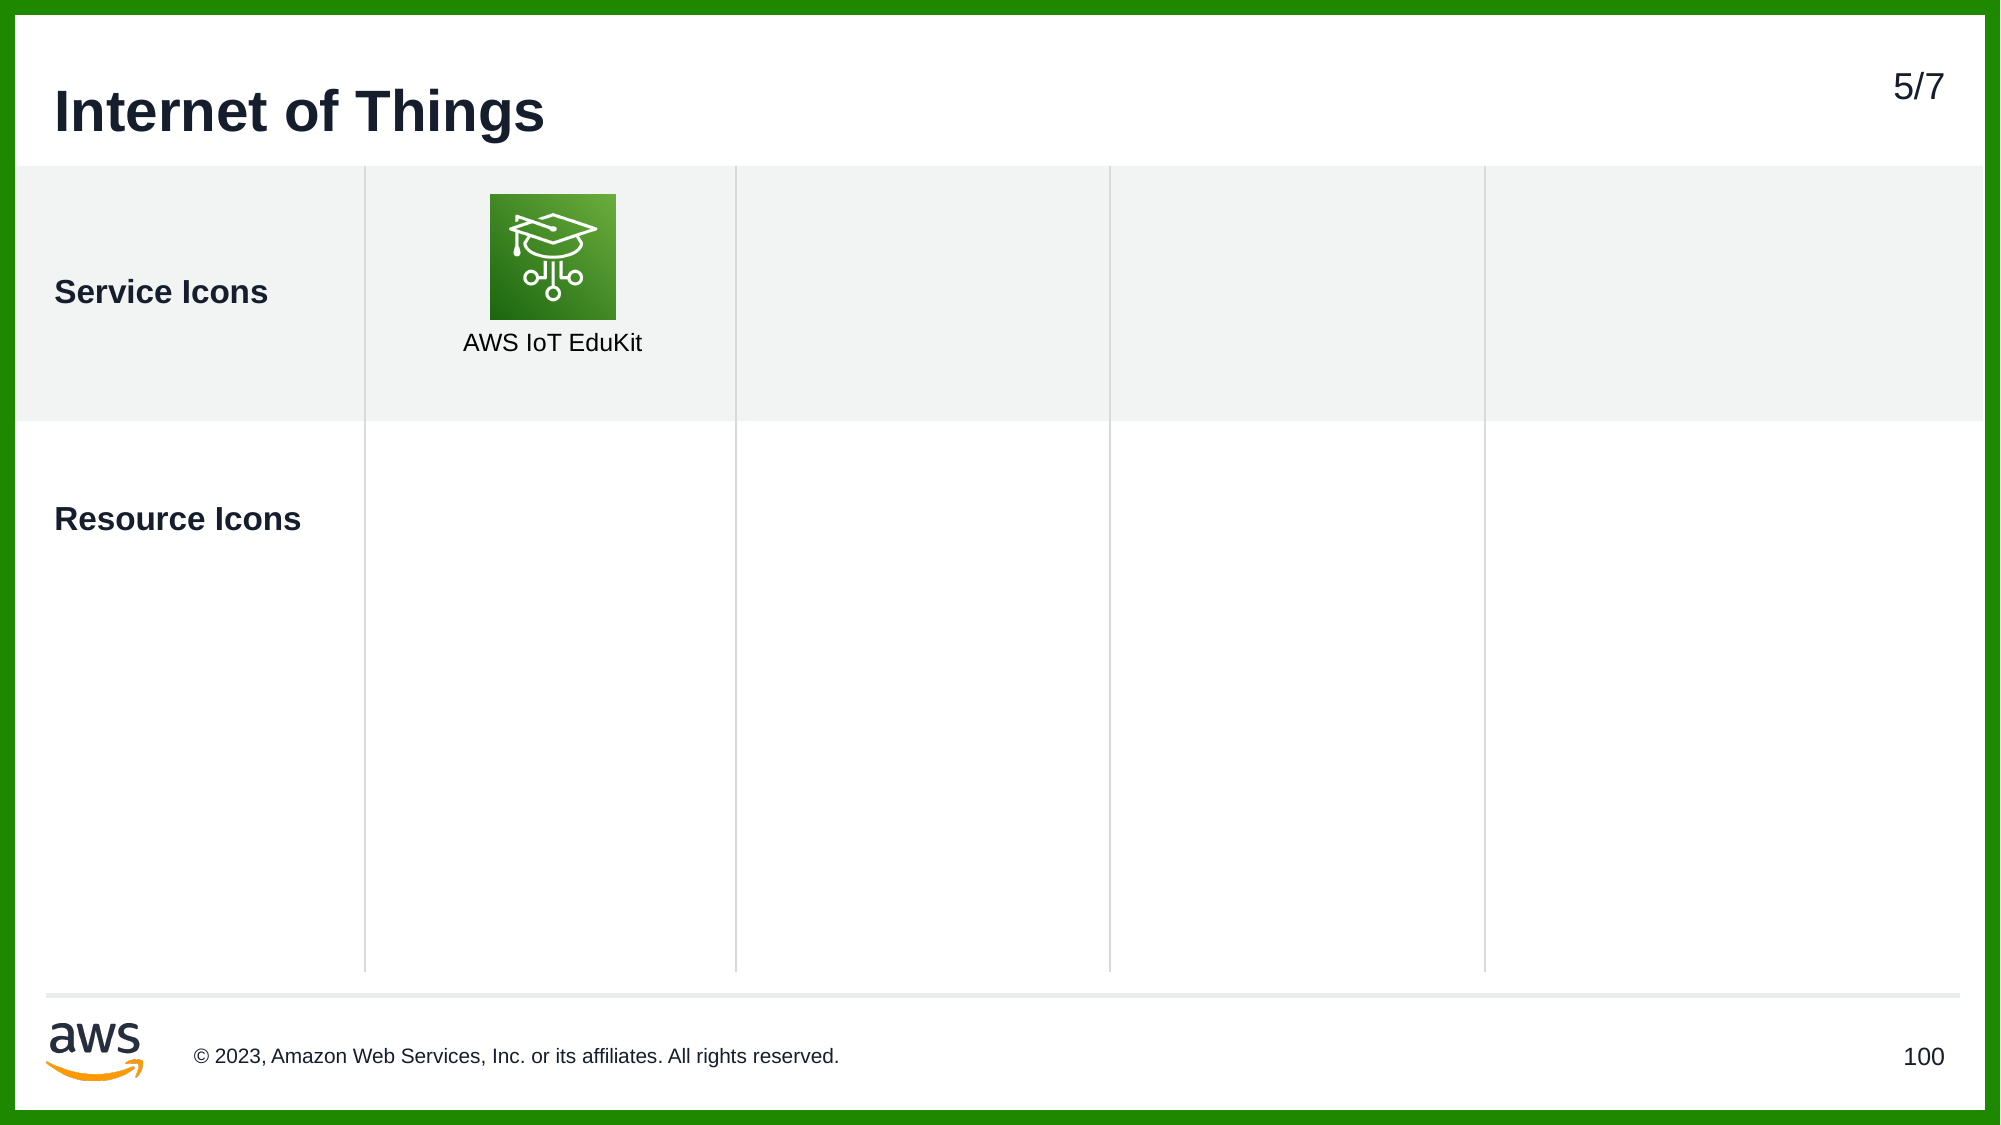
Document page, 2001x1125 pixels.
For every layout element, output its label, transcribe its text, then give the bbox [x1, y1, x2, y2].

text_box AWS IoT EduKit [369, 319, 735, 364]
picture [46, 1023, 143, 1081]
title Internet of Things [39, 59, 1457, 166]
picture [490, 194, 616, 320]
slide_number 100 [1493, 1025, 1961, 1086]
list 5/7 [1693, 59, 1961, 166]
footer © 2023, Amazon Web Services, Inc. or its affiliates. All rights reserved. [178, 1025, 911, 1086]
